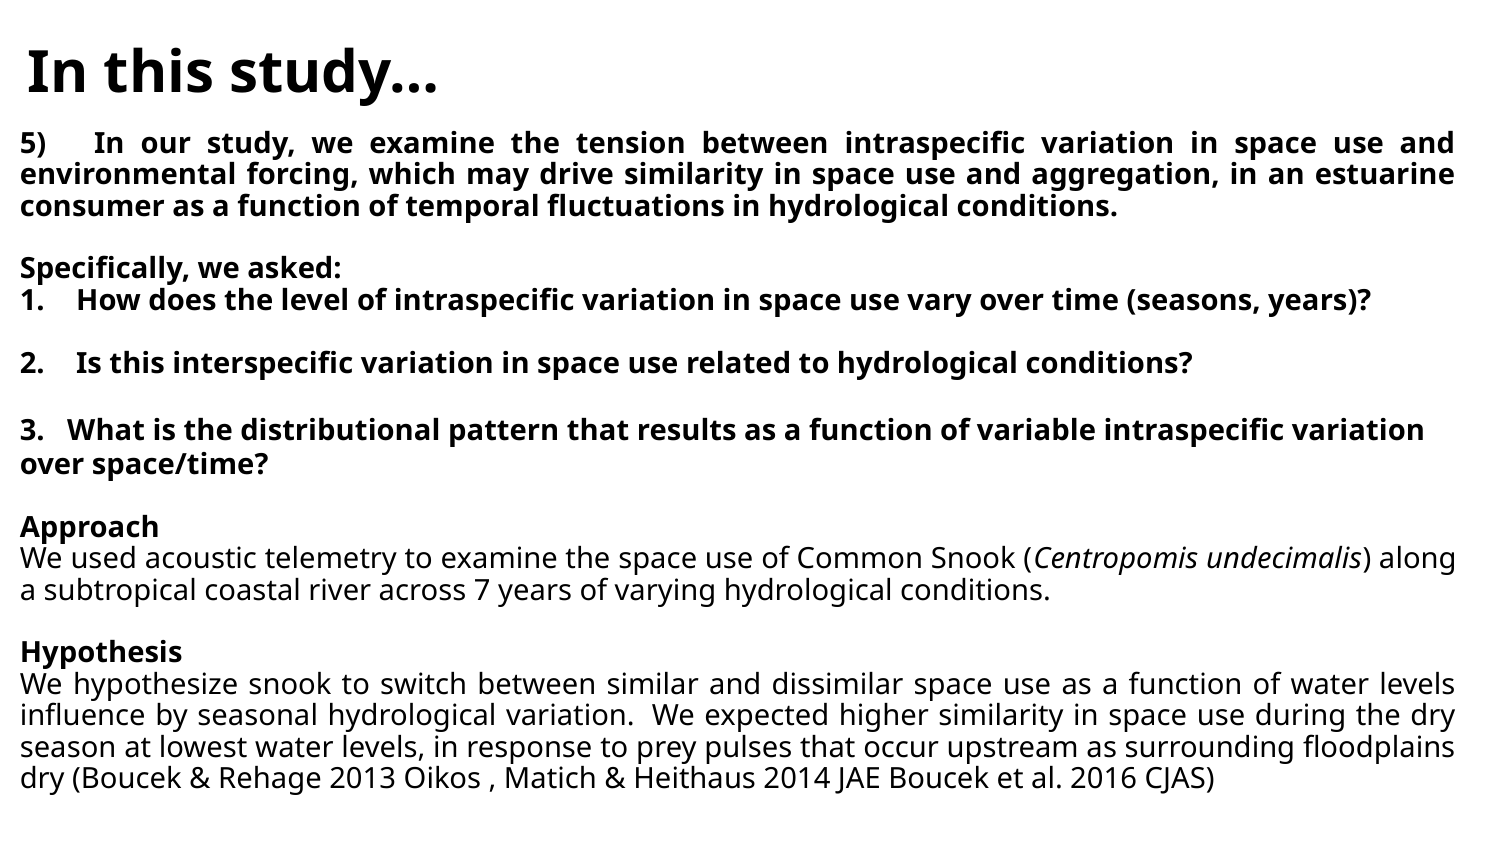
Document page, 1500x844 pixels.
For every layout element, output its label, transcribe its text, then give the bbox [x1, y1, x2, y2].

text_box In this study… [12, 0, 1411, 122]
text_box 5) In our study, we examine the tension between intraspecific variation in space use and environmental forcing, which may drive similarity in space use and aggregation, in an estuarine consumer as a function of temporal fluctuations in hydrological conditions. Specifically, we asked: How does the level of intraspecific variation in space use vary over time (seasons, years)? Is this interspecific variation in space use related to hydrological conditions? 3. What is the distributional pattern that results as a function of variable intraspecific variation over space/time? Approach We used acoustic telemetry to examine the space use of Common Snook (Centropomis undecimalis) along a subtropical coastal river across 7 years of varying hydrological conditions. Hypothesis We hypothesize snook to switch between similar and dissimilar space use as a function of water levels influence by seasonal hydrological variation. We expected higher similarity in space use during the dry season at lowest water levels, in response to prey pulses that occur upstream as surrounding floodplains dry (Boucek & Rehage 2013 Oikos , Matich & Heithaus 2014 JAE Boucek et al. 2016 CJAS) [8, 122, 1468, 632]
